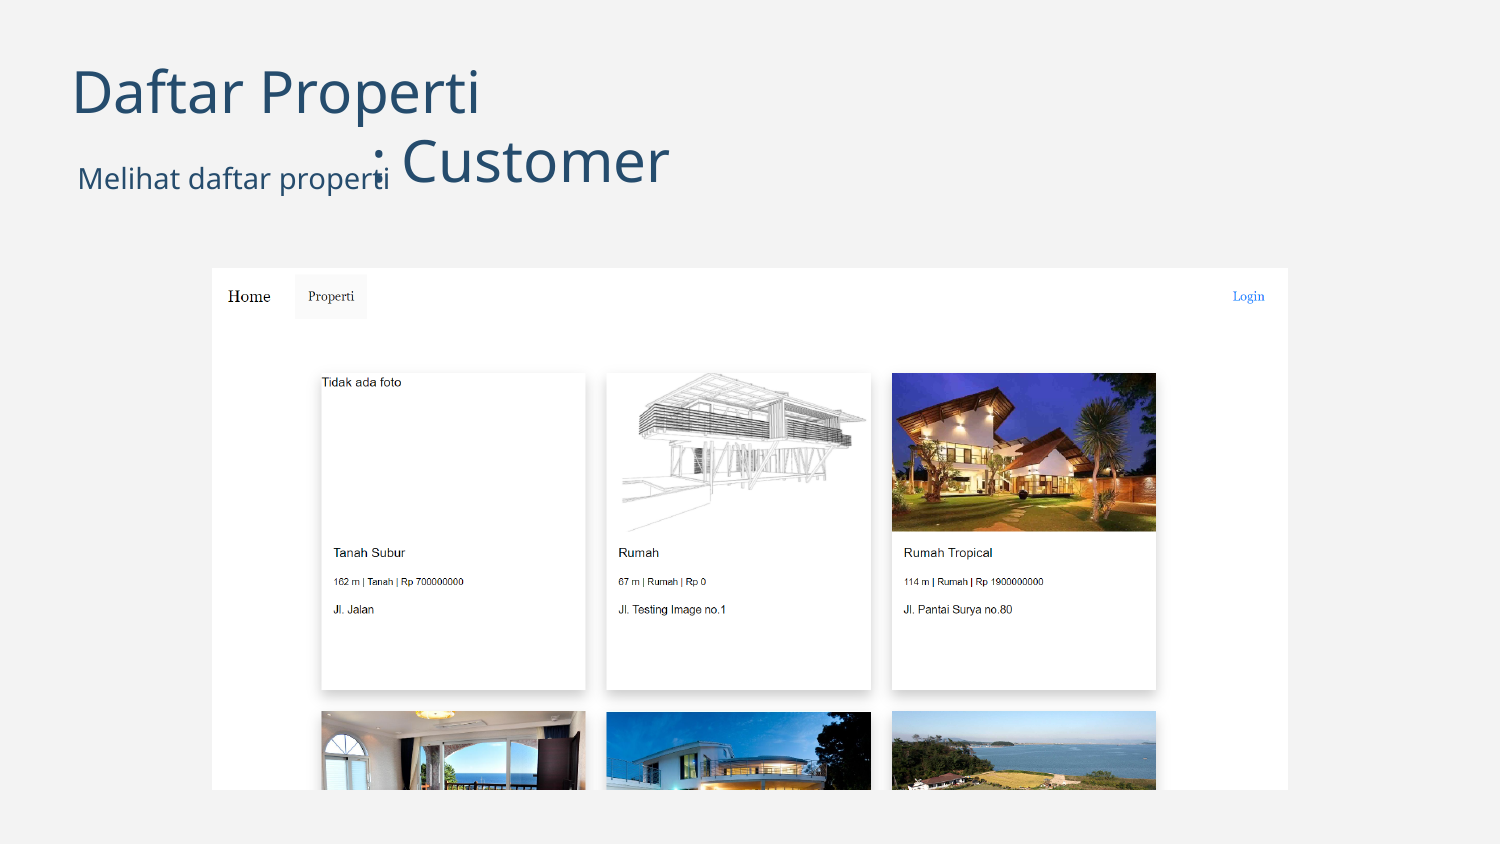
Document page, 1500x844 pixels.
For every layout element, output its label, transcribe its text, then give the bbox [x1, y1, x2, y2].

picture [212, 268, 1288, 791]
title Daftar Properti : Customer [56, 39, 1374, 195]
subtitle Melihat daftar properti [62, 195, 889, 368]
